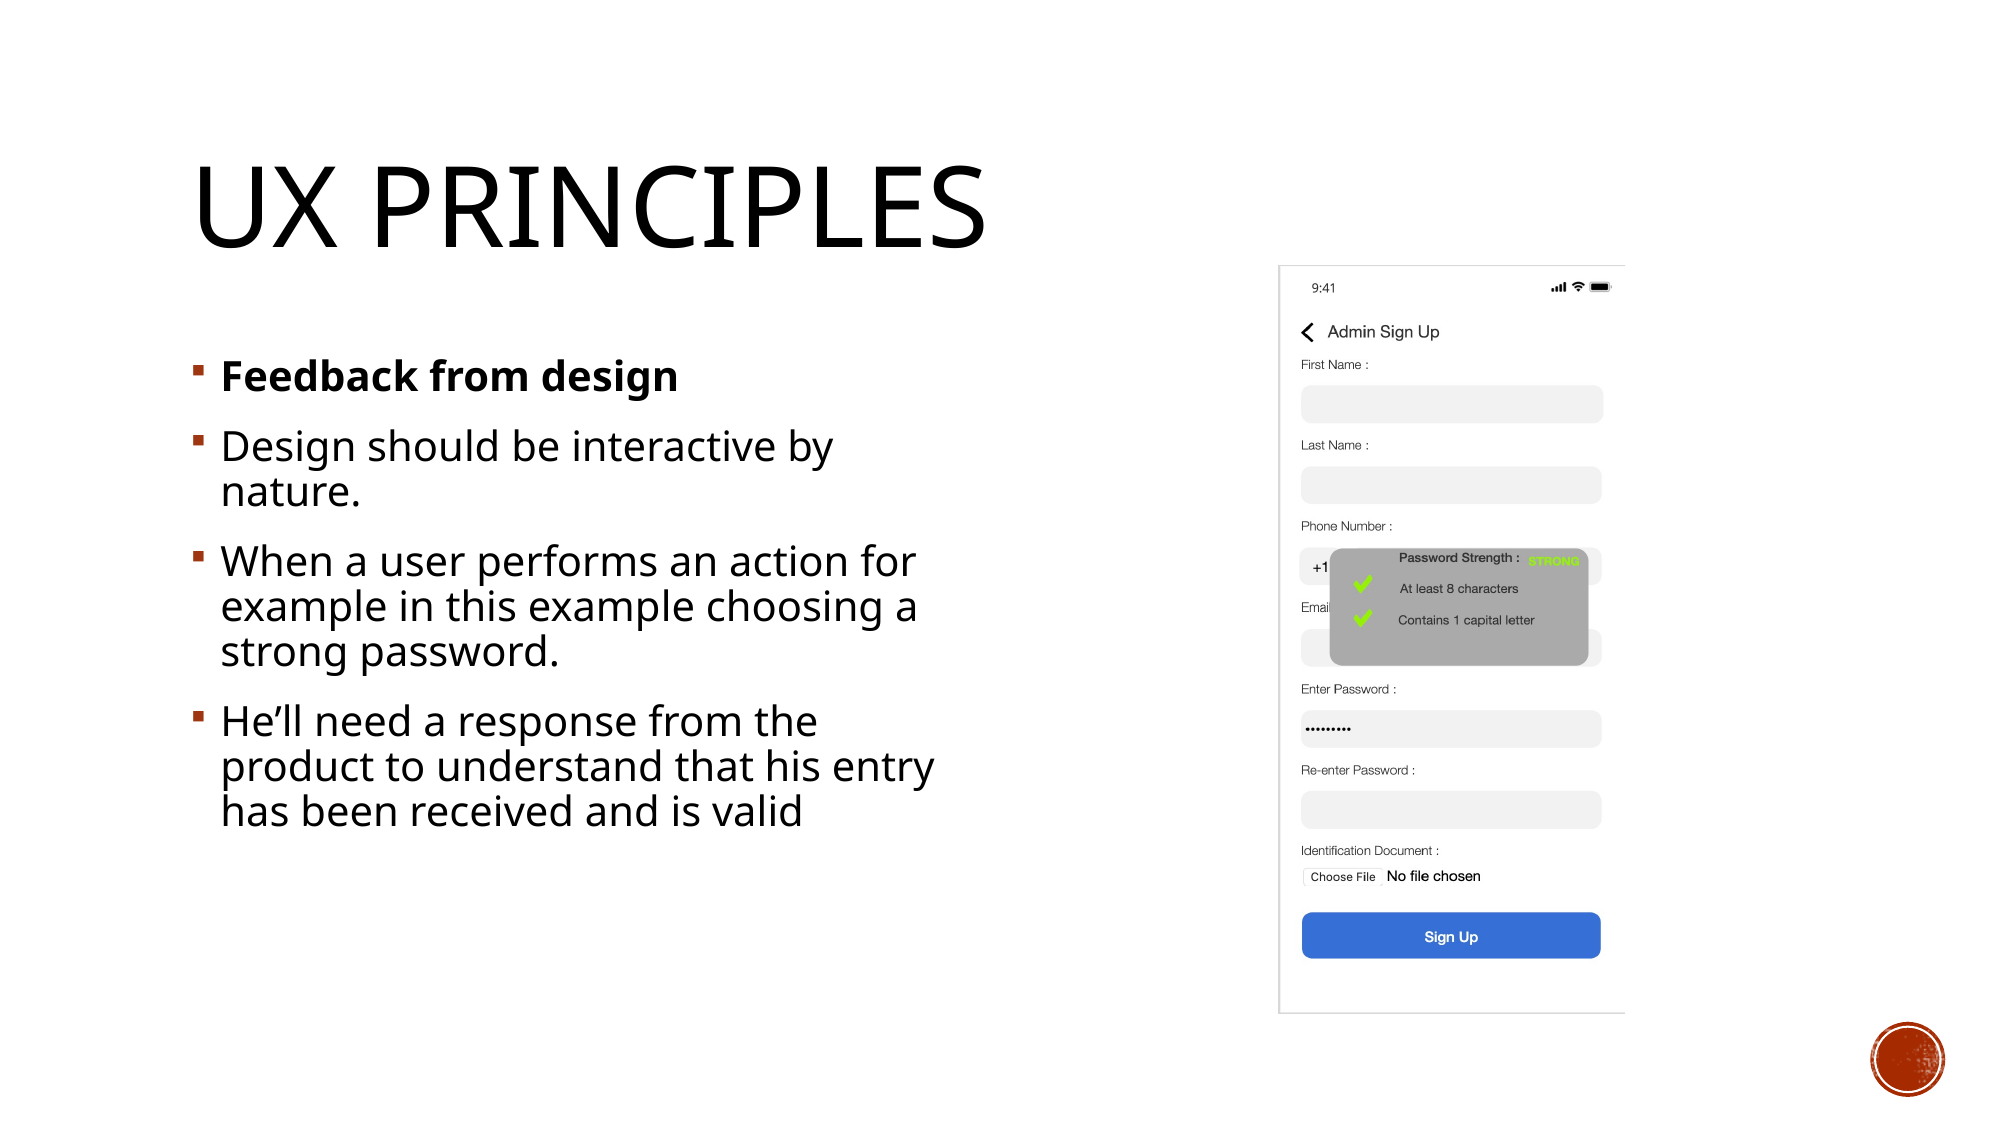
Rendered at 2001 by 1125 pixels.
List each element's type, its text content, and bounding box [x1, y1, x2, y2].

picture [1278, 265, 1625, 1014]
title Ux Principles [175, 79, 1826, 344]
list Feedback from design Design should be interactive by nature. When a user performs an action for example in this example choosing a strong password. He’ll need a response from the product to understand that his entry has been received and is valid [175, 348, 959, 1013]
